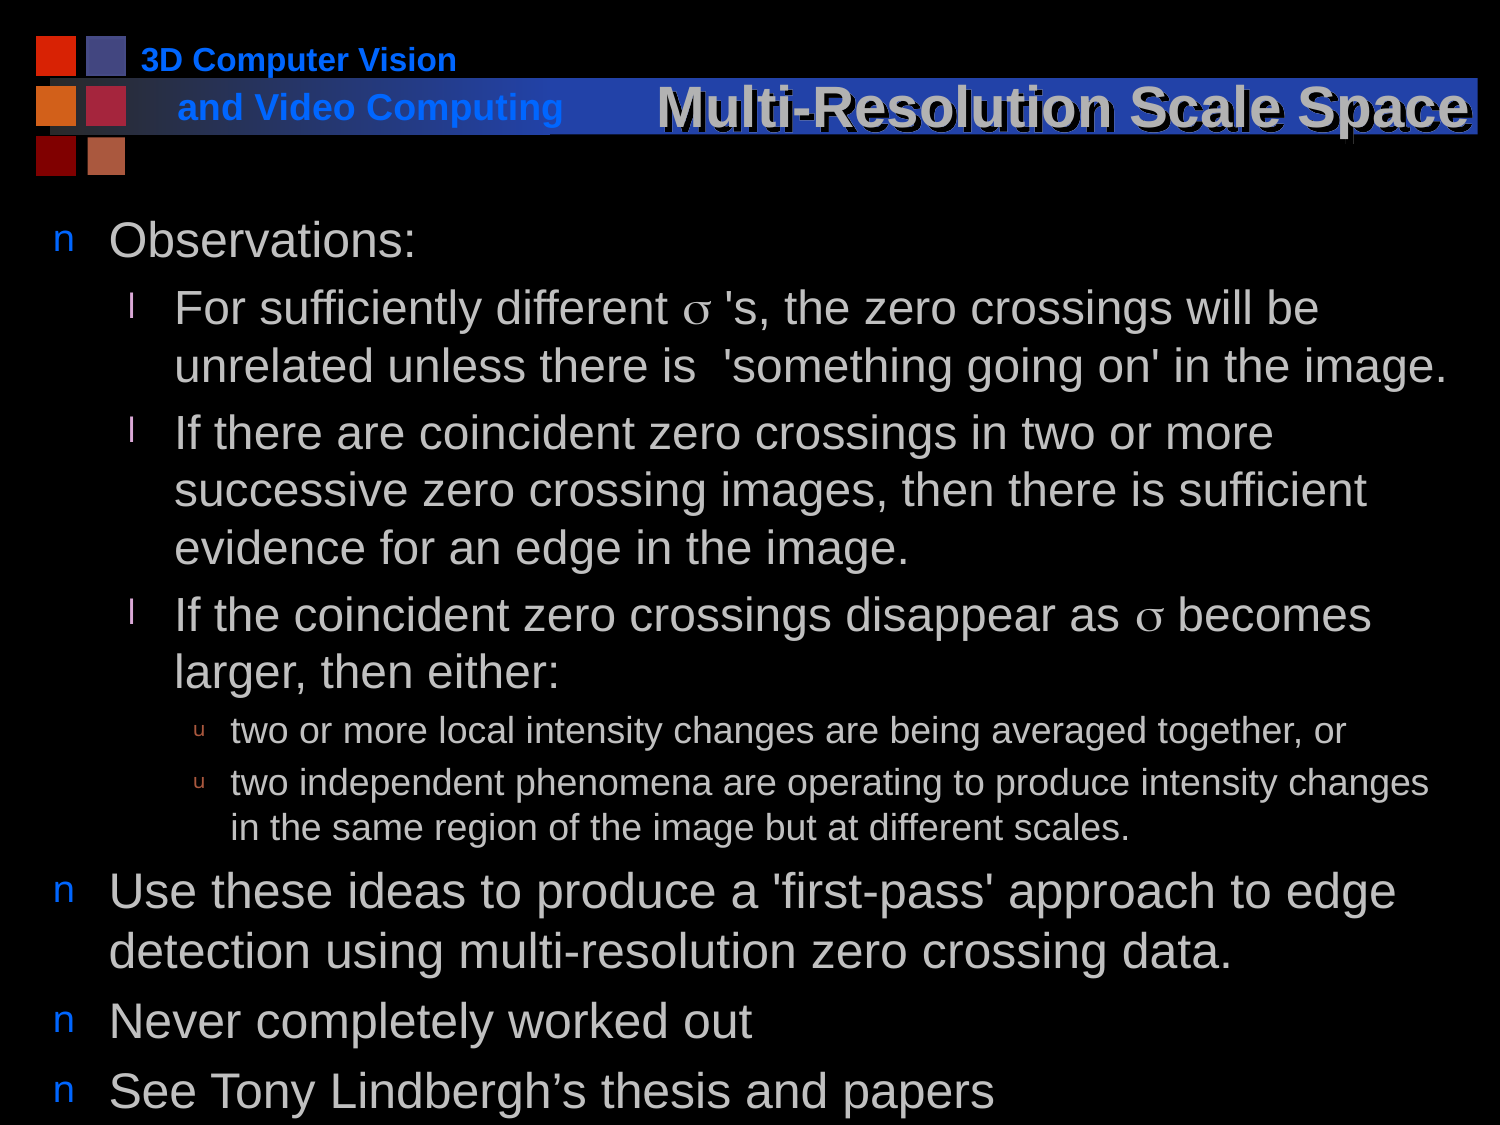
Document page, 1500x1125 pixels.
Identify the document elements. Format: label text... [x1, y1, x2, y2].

title Multi-Resolution Scale Space [635, 46, 1492, 148]
list Observations: For sufficiently different s 's, the zero crossings will be unrelated unless there is 'something going on' in the image. If there are coincident zero crossings in two or more successive zero crossing images, then there is sufficient evidence for an edge in the image. If the coincident zero crossings disappear as s becomes larger, then either: two or more local intensity changes are being averaged together, or two independent phenomena are operating to produce intensity changes in the same region of the image but at different scales. Use these ideas to produce a 'first-pass' approach to edge detection using multi-resolution zero crossing data. Never completely worked out See Tony Lindbergh’s thesis and papers [36, 199, 1476, 589]
